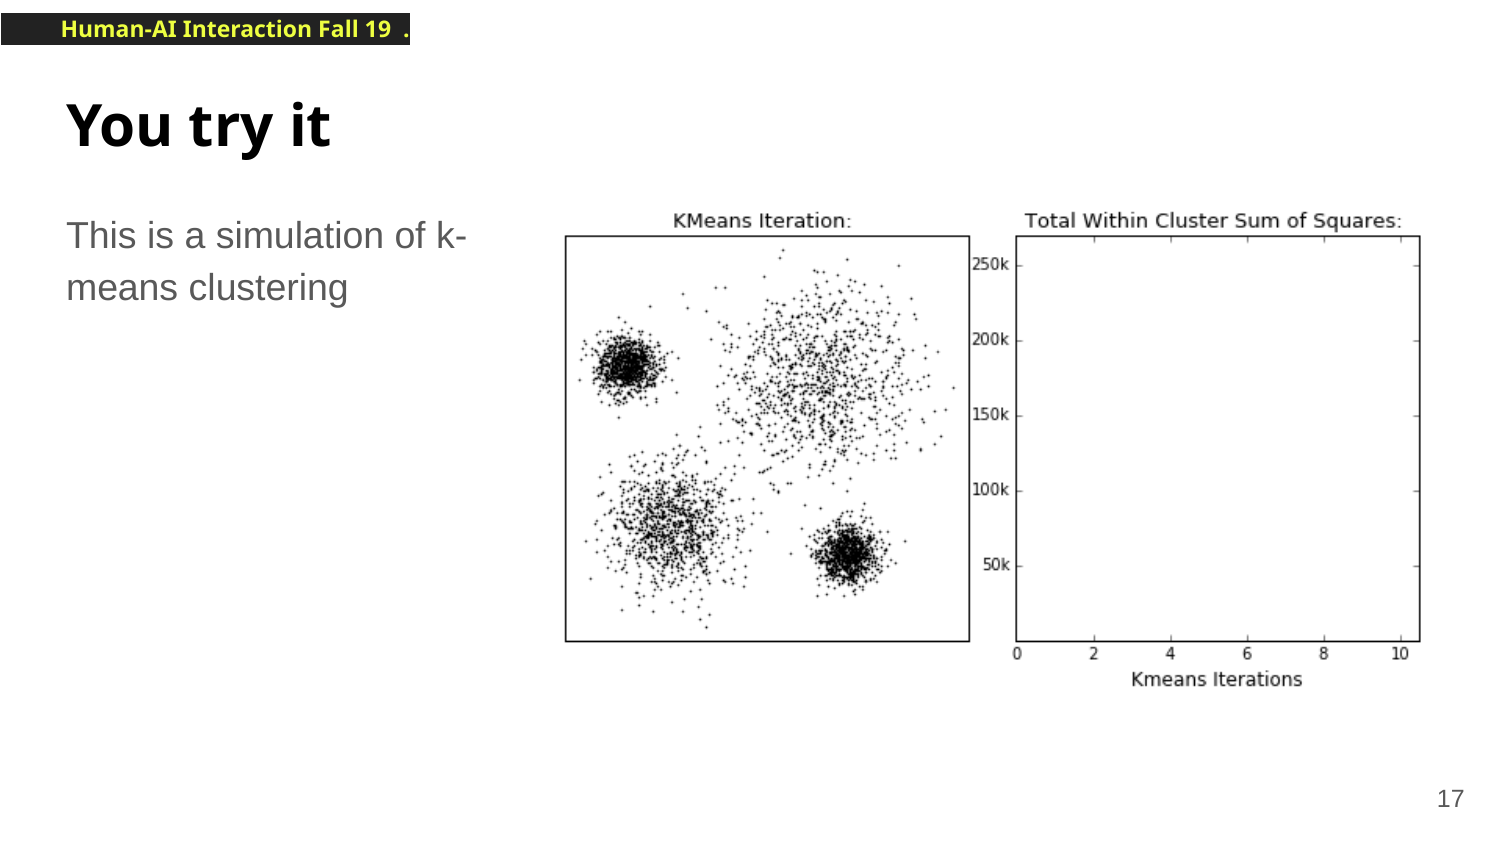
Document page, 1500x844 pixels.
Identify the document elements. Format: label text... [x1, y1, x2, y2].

slide_number ‹#› [1389, 764, 1480, 830]
title You try it [51, 72, 1449, 167]
list This is a simulation of k-means clustering [51, 189, 561, 750]
picture [548, 195, 1450, 702]
